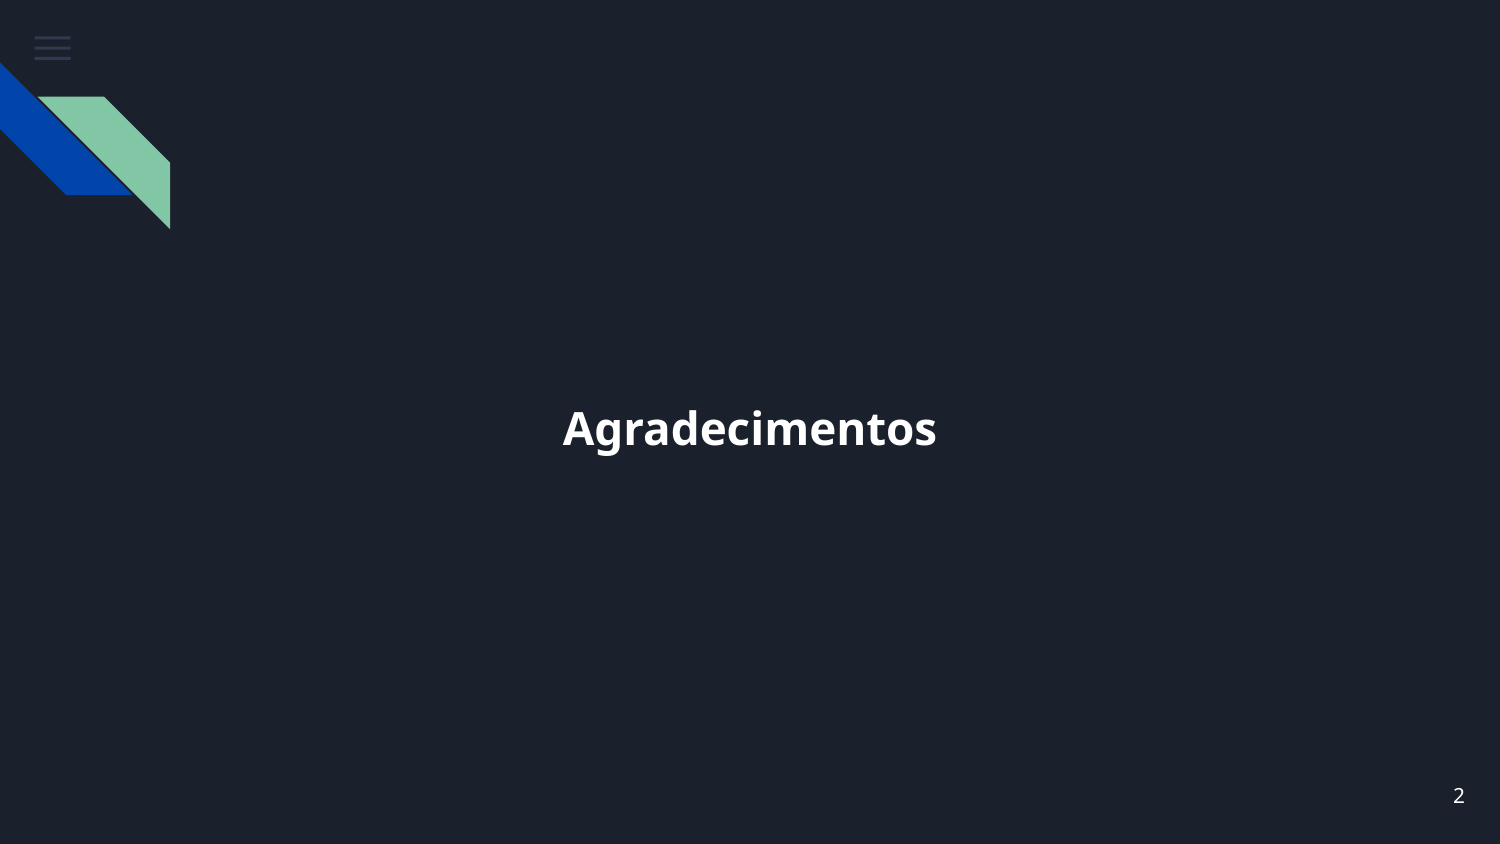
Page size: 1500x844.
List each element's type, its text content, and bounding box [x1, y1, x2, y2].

slide_number ‹#› [1389, 764, 1480, 830]
title Agradecimentos [512, 376, 988, 468]
